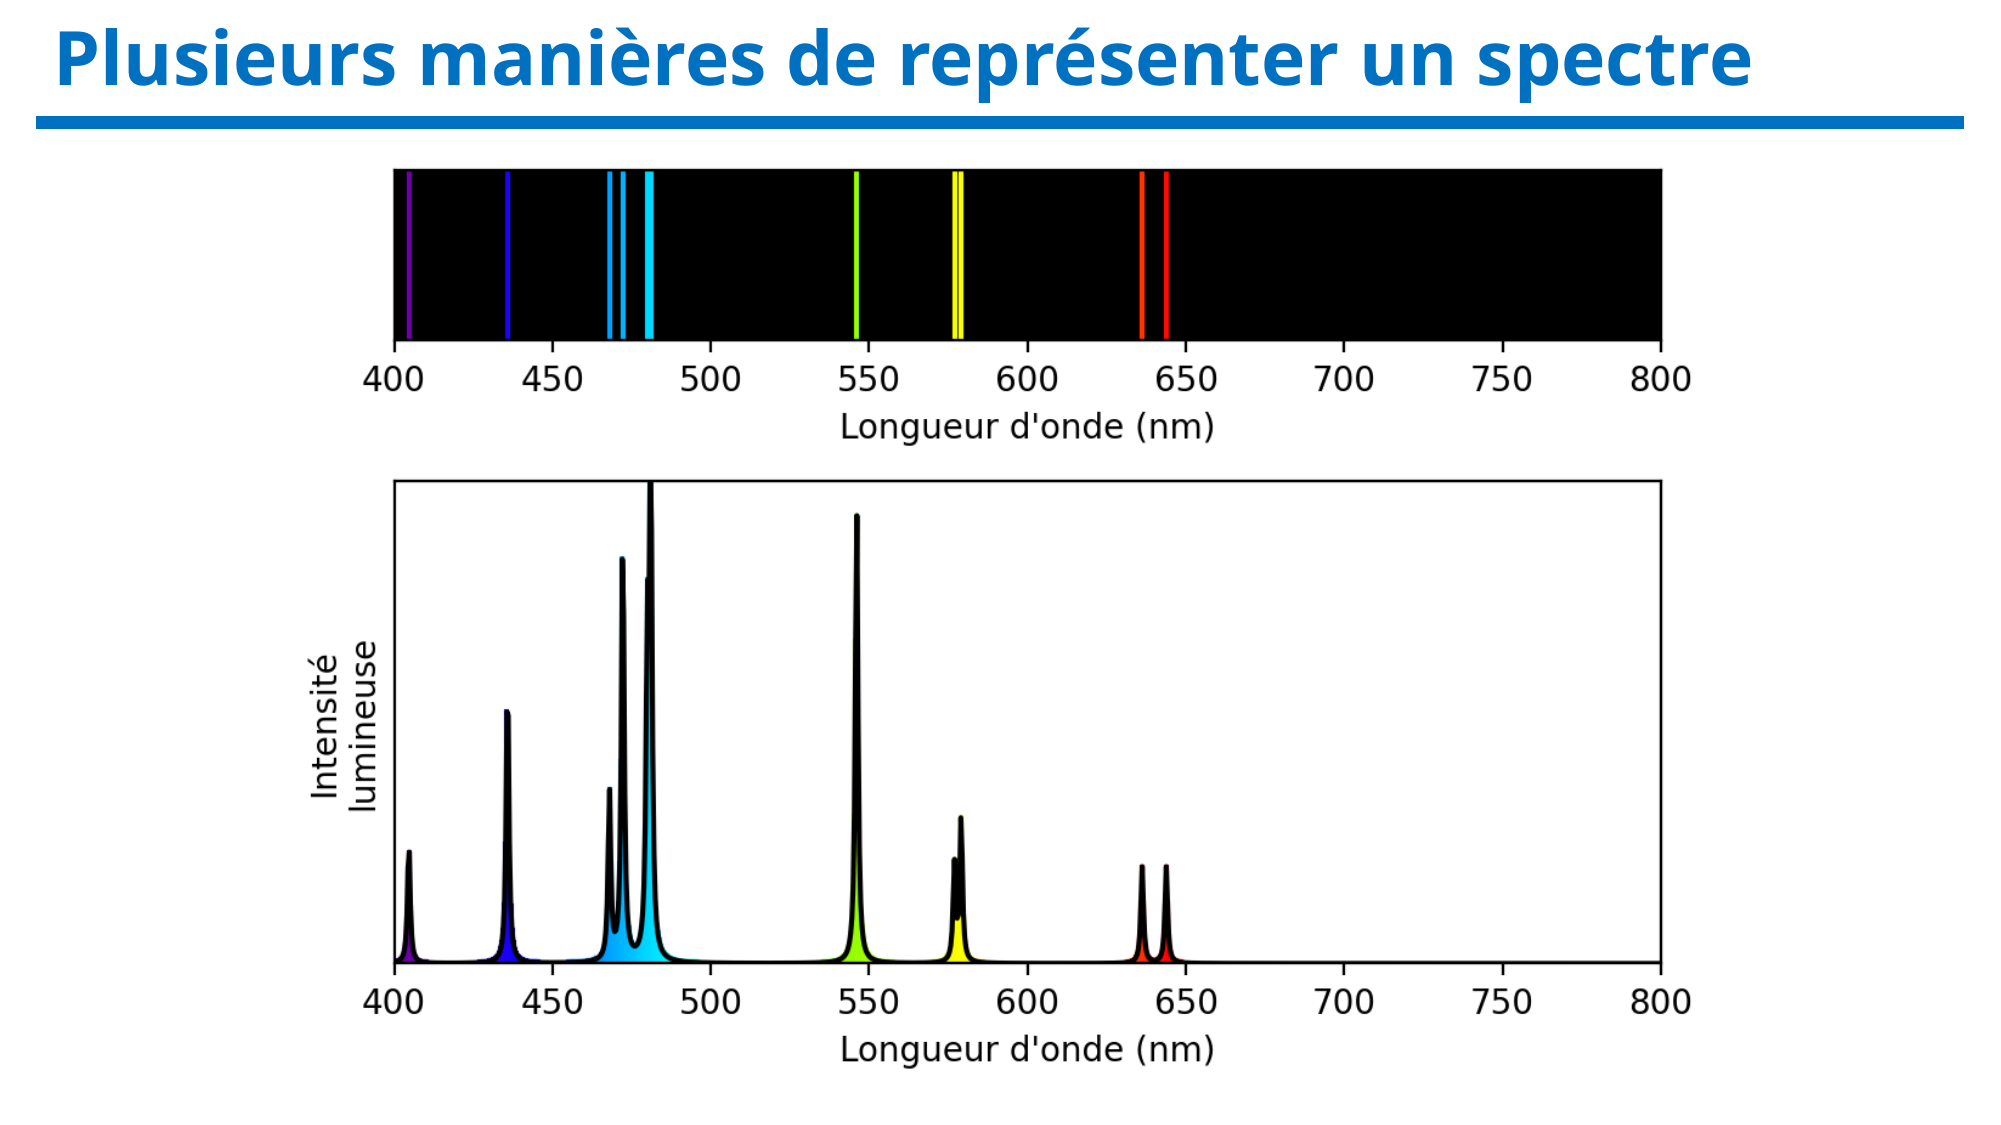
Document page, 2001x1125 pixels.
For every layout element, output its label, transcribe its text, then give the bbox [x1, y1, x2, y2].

picture [283, 146, 1717, 1093]
text_box Plusieurs manières de représenter un spectre [0, 0, 2000, 123]
